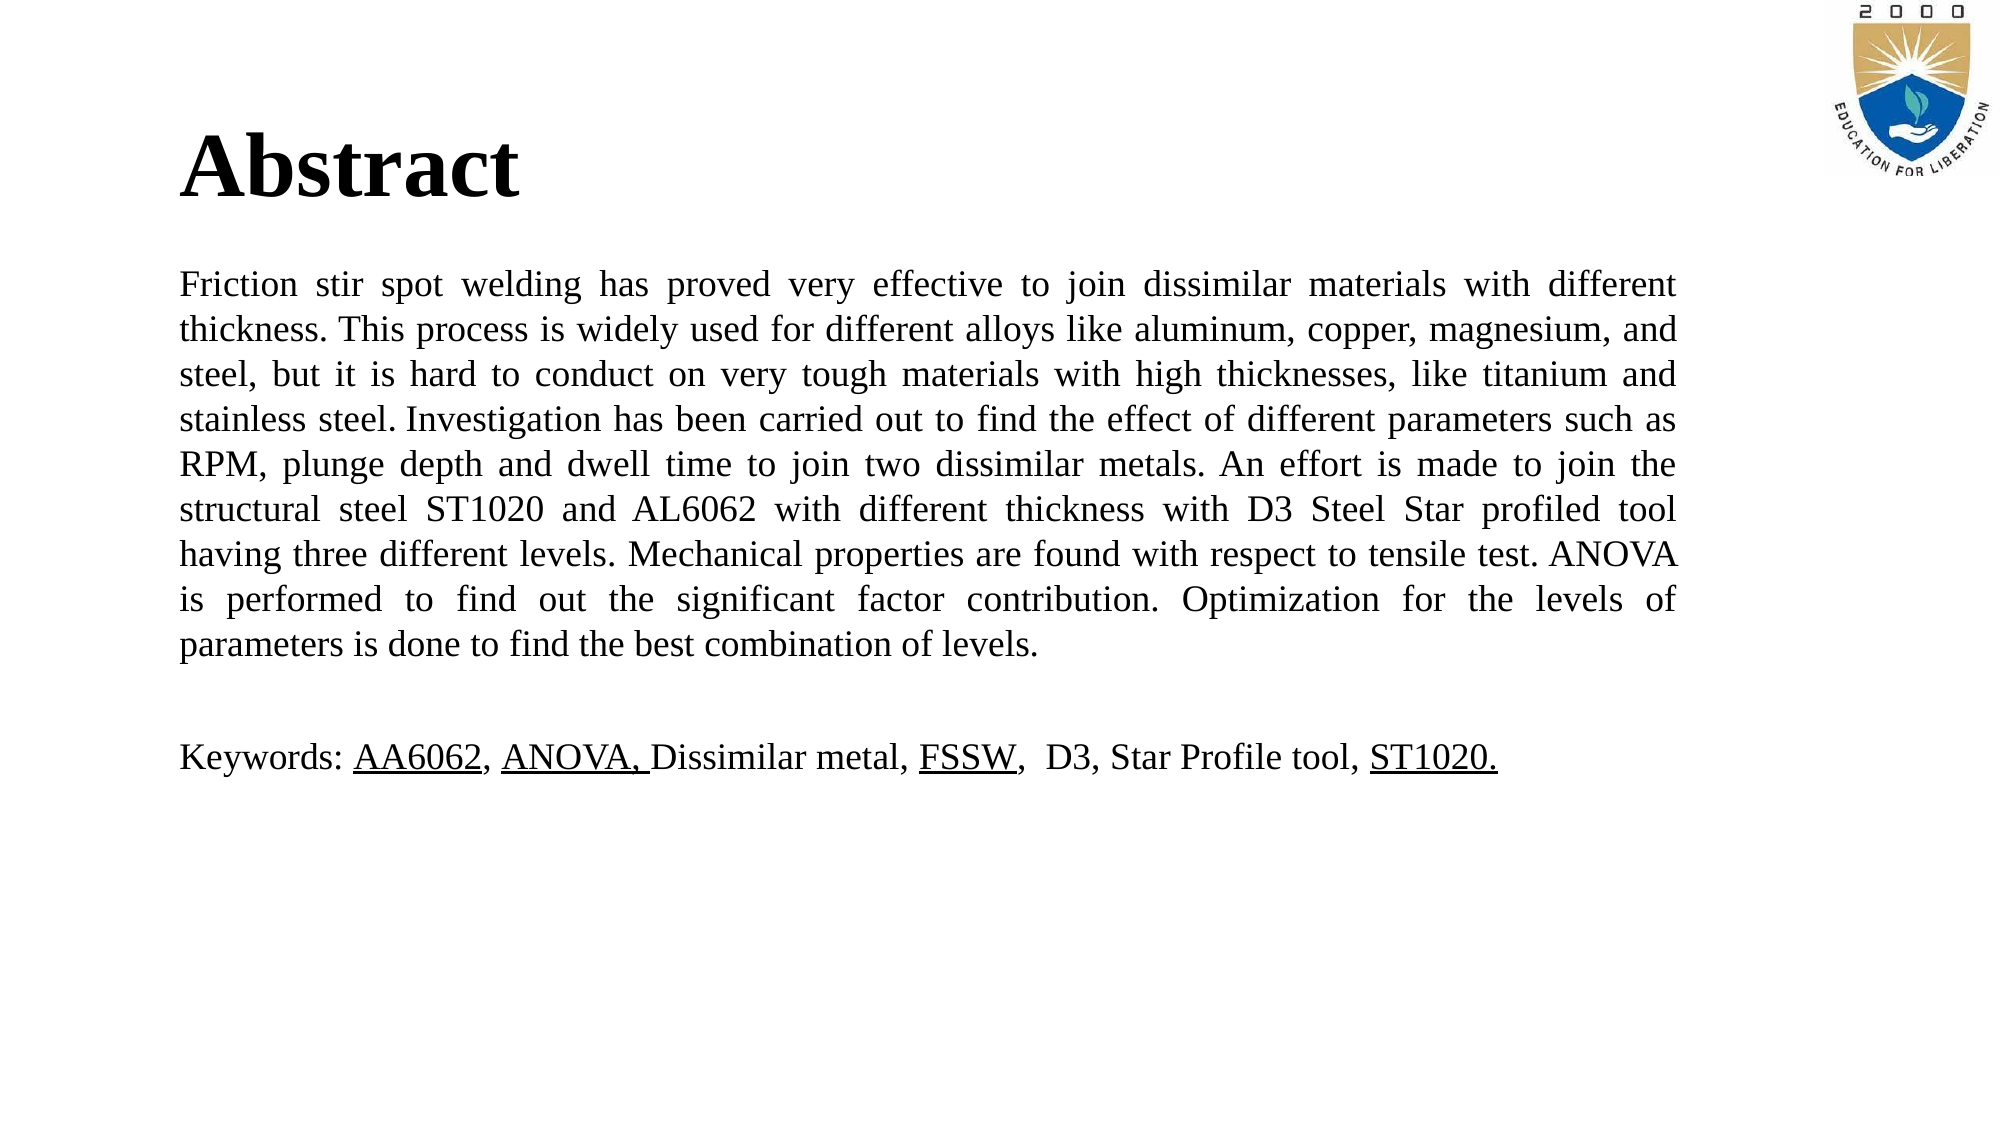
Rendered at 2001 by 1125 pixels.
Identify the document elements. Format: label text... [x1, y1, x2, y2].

picture [1824, 0, 2000, 176]
text_box Friction stir spot welding has proved very effective to join dissimilar materials with different thickness. This process is widely used for different alloys like aluminum, copper, magnesium, and steel, but it is hard to conduct on very tough materials with high thicknesses, like titanium and stainless steel. Investigation has been carried out to find the effect of different parameters such as RPM, plunge depth and dwell time to join two dissimilar metals. An effort is made to join the structural steel ST1020 and AL6062 with different thickness with D3 Steel Star profiled tool having three different levels. Mechanical properties are found with respect to tensile test. ANOVA is performed to find out the significant factor contribution. Optimization for the levels of parameters is done to find the best combination of levels. Keywords: AA6062, ANOVA, Dissimilar metal, FSSW, D3, Star Profile tool, ST1020. [164, 251, 1694, 846]
title Abstract [164, 176, 987, 251]
